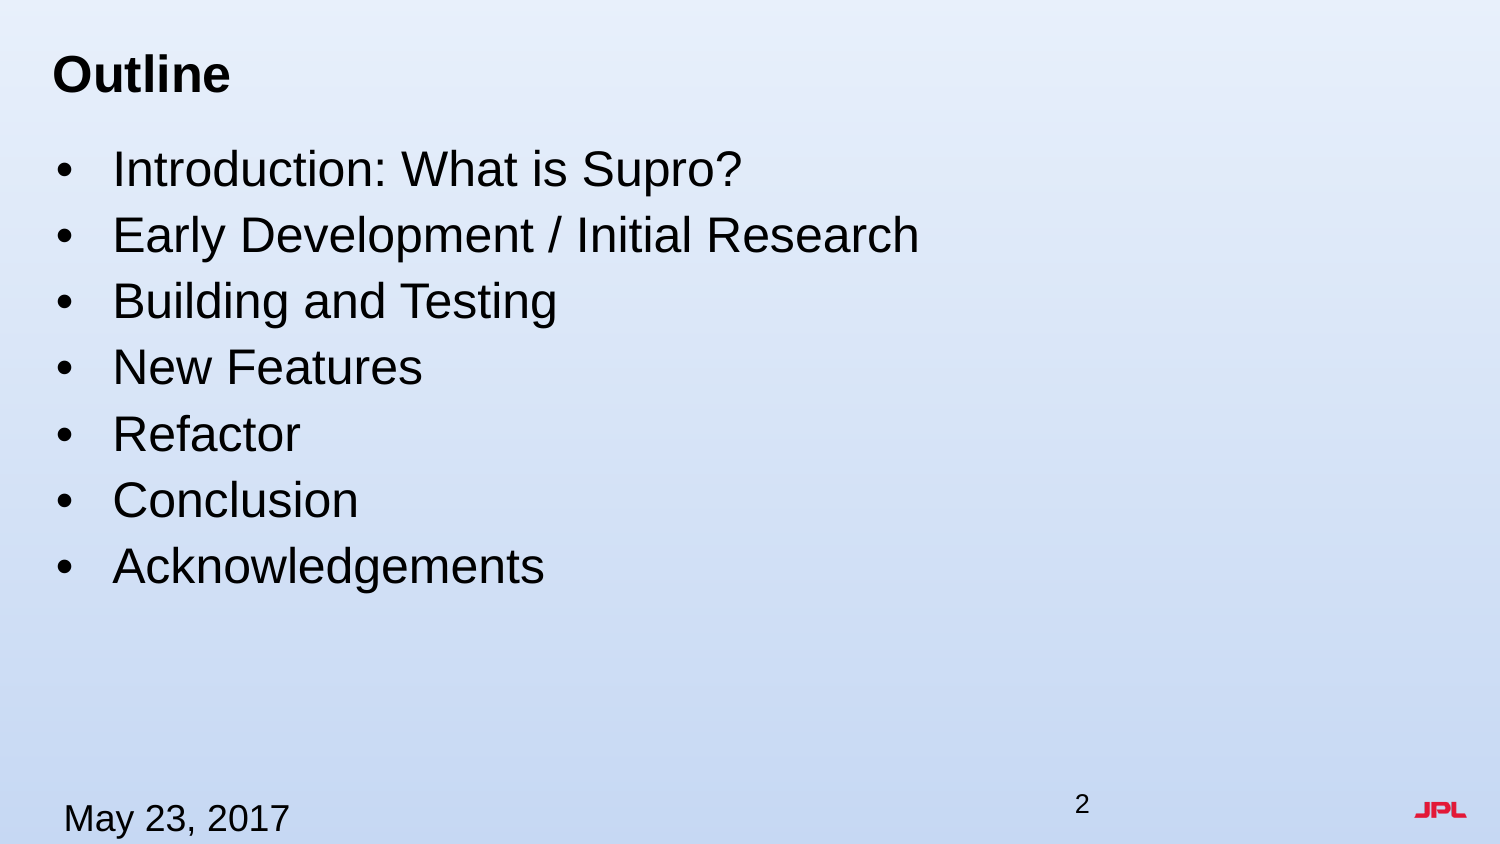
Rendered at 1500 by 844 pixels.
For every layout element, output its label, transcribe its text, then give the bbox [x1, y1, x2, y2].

text_box May 23, 2017 [55, 786, 406, 844]
title Outline [52, 39, 1463, 118]
slide_number 2 [1074, 786, 1413, 833]
list Introduction: What is Supro? Early Development / Initial Research Building and Testing New Features Refactor Conclusion Acknowledgements [55, 140, 1429, 775]
picture [1413, 798, 1469, 819]
